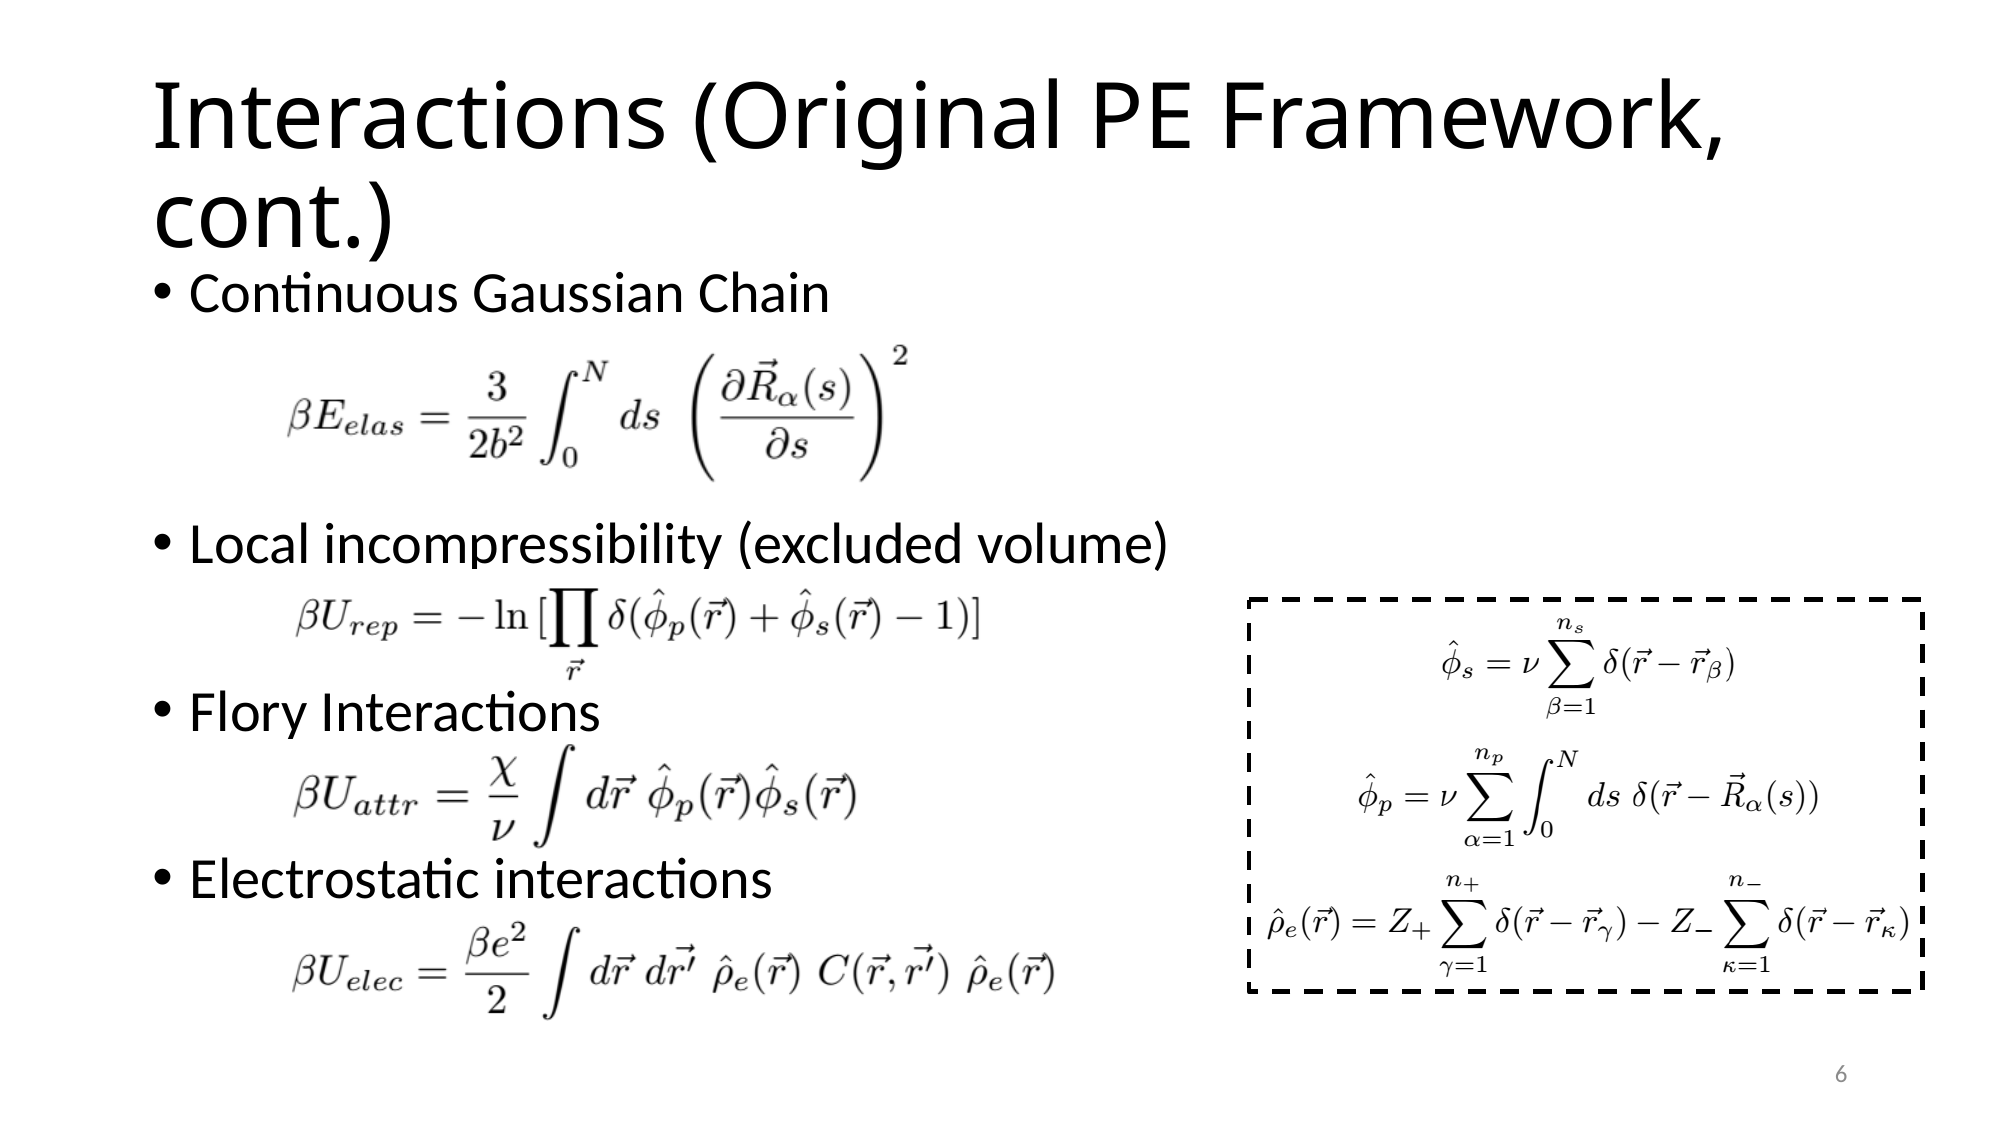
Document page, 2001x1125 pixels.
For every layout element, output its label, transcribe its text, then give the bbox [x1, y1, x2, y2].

picture [1251, 601, 1921, 990]
picture [281, 569, 997, 686]
picture [281, 903, 1068, 1036]
slide_number 6 [1412, 1042, 1863, 1103]
picture [281, 342, 941, 496]
title Interactions (Original PE Framework, cont.) [137, 59, 1863, 278]
list Continuous Gaussian Chain Local incompressibility (excluded volume) Flory Interactions Electrostatic interactions [137, 254, 1234, 1021]
picture [281, 739, 877, 853]
